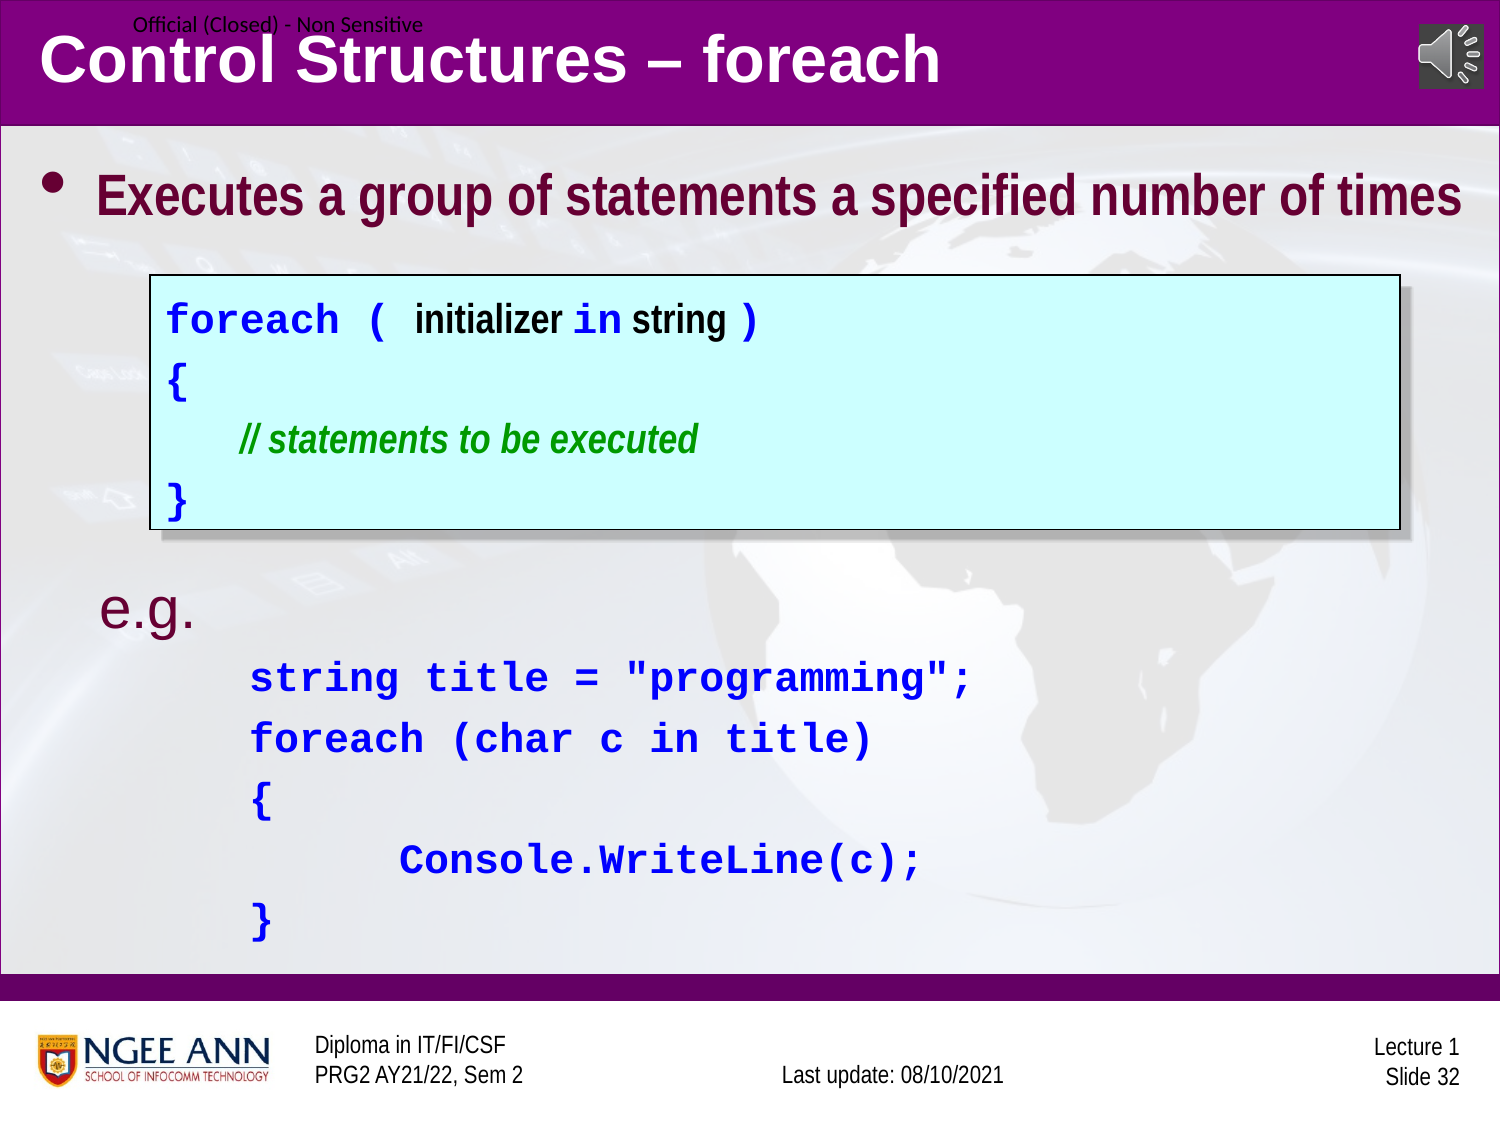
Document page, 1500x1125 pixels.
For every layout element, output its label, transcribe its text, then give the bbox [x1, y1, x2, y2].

picture [1417, 22, 1485, 90]
text_box e.g. string title = "programming"; foreach (char c in title) { Console.WriteLine(c); } [84, 562, 1441, 950]
text_box Control Structures – foreach [24, 0, 1500, 113]
text_box Executes a group of statements a specified number of times [24, 149, 1500, 588]
picture [12, 1012, 294, 1109]
